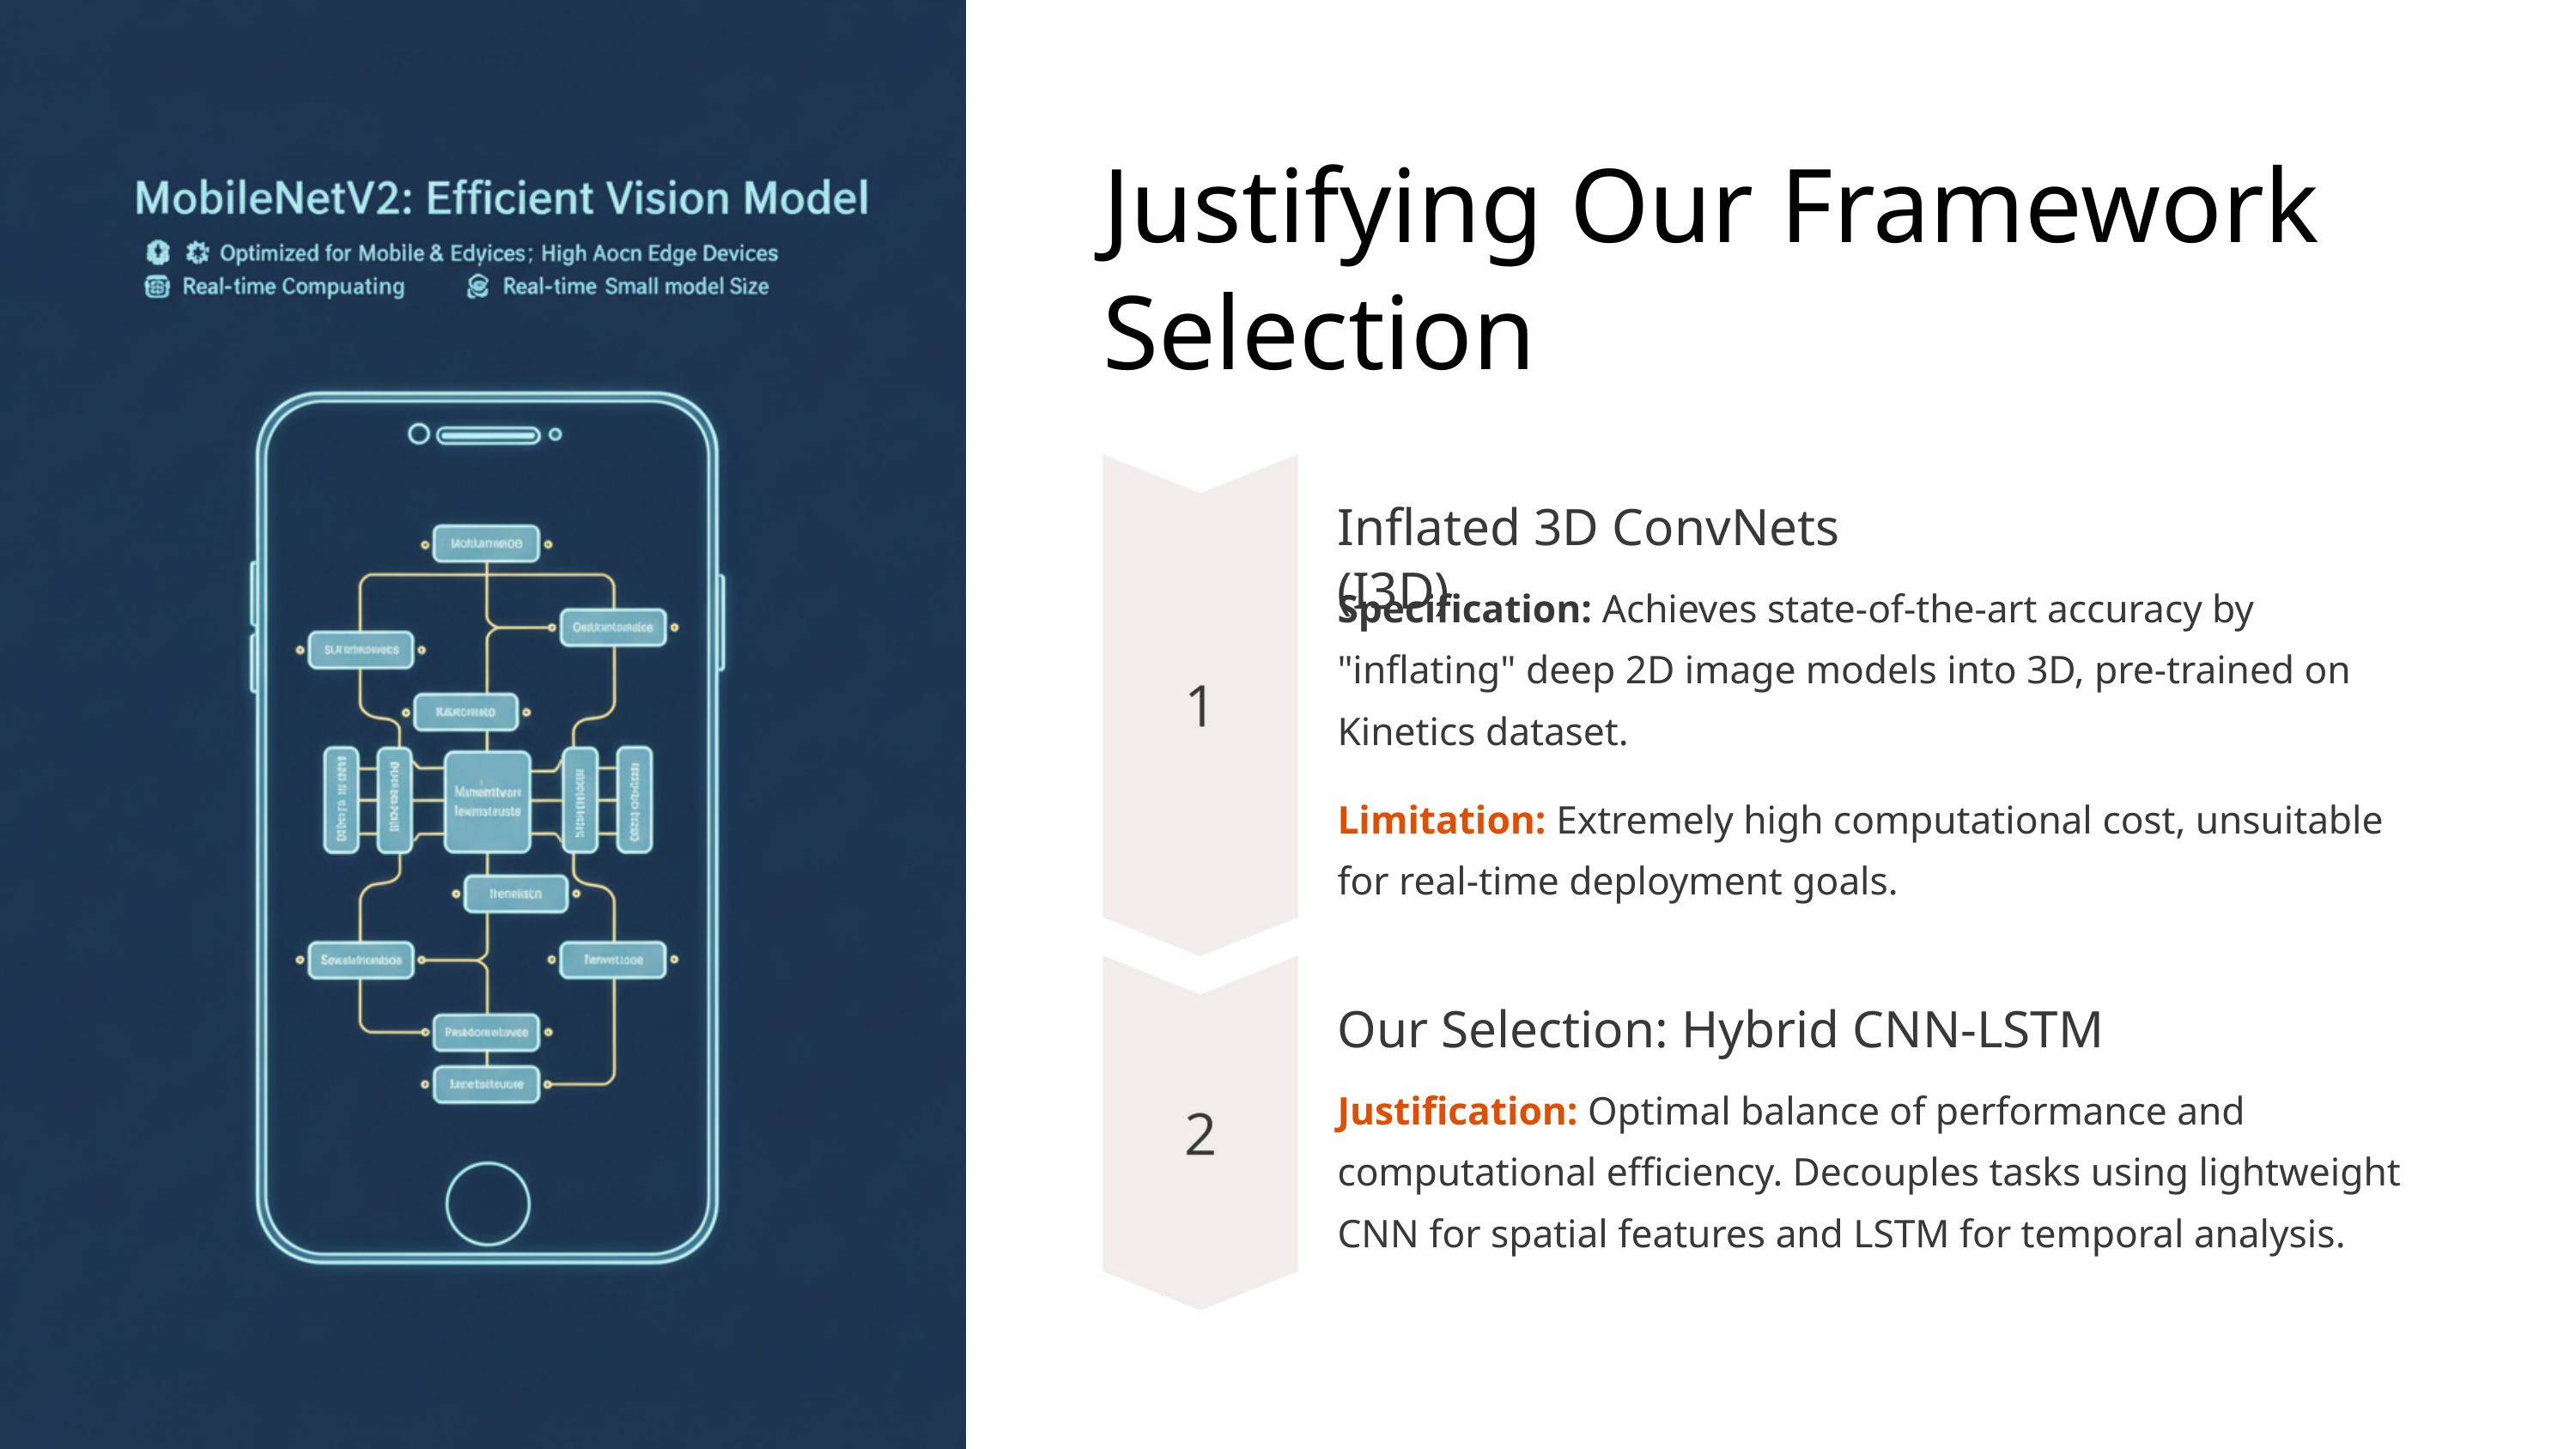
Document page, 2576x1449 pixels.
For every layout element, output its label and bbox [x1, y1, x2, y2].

text_box [1103, 453, 1299, 955]
text_box [967, 0, 2576, 1449]
text_box [0, 0, 967, 1449]
text_box [1103, 955, 1299, 1310]
